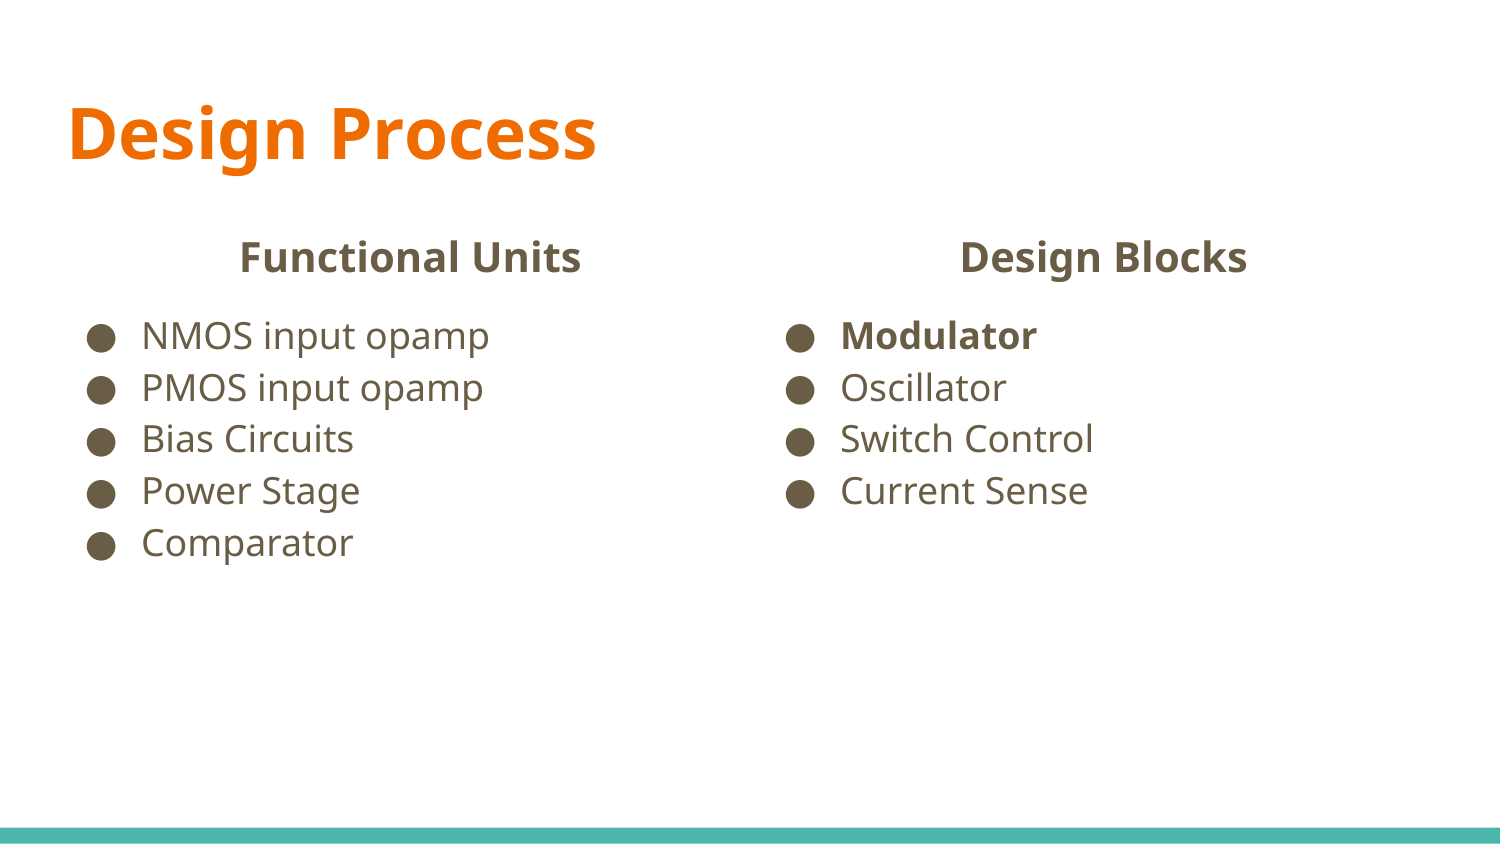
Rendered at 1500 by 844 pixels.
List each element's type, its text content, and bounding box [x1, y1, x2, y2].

list Design Blocks Modulator Oscillator Switch Control Current Sense [750, 207, 1469, 750]
list Functional Units NMOS input opamp PMOS input opamp Bias Circuits Power Stage Comparator [51, 207, 750, 750]
title Design Process [51, 72, 1449, 189]
